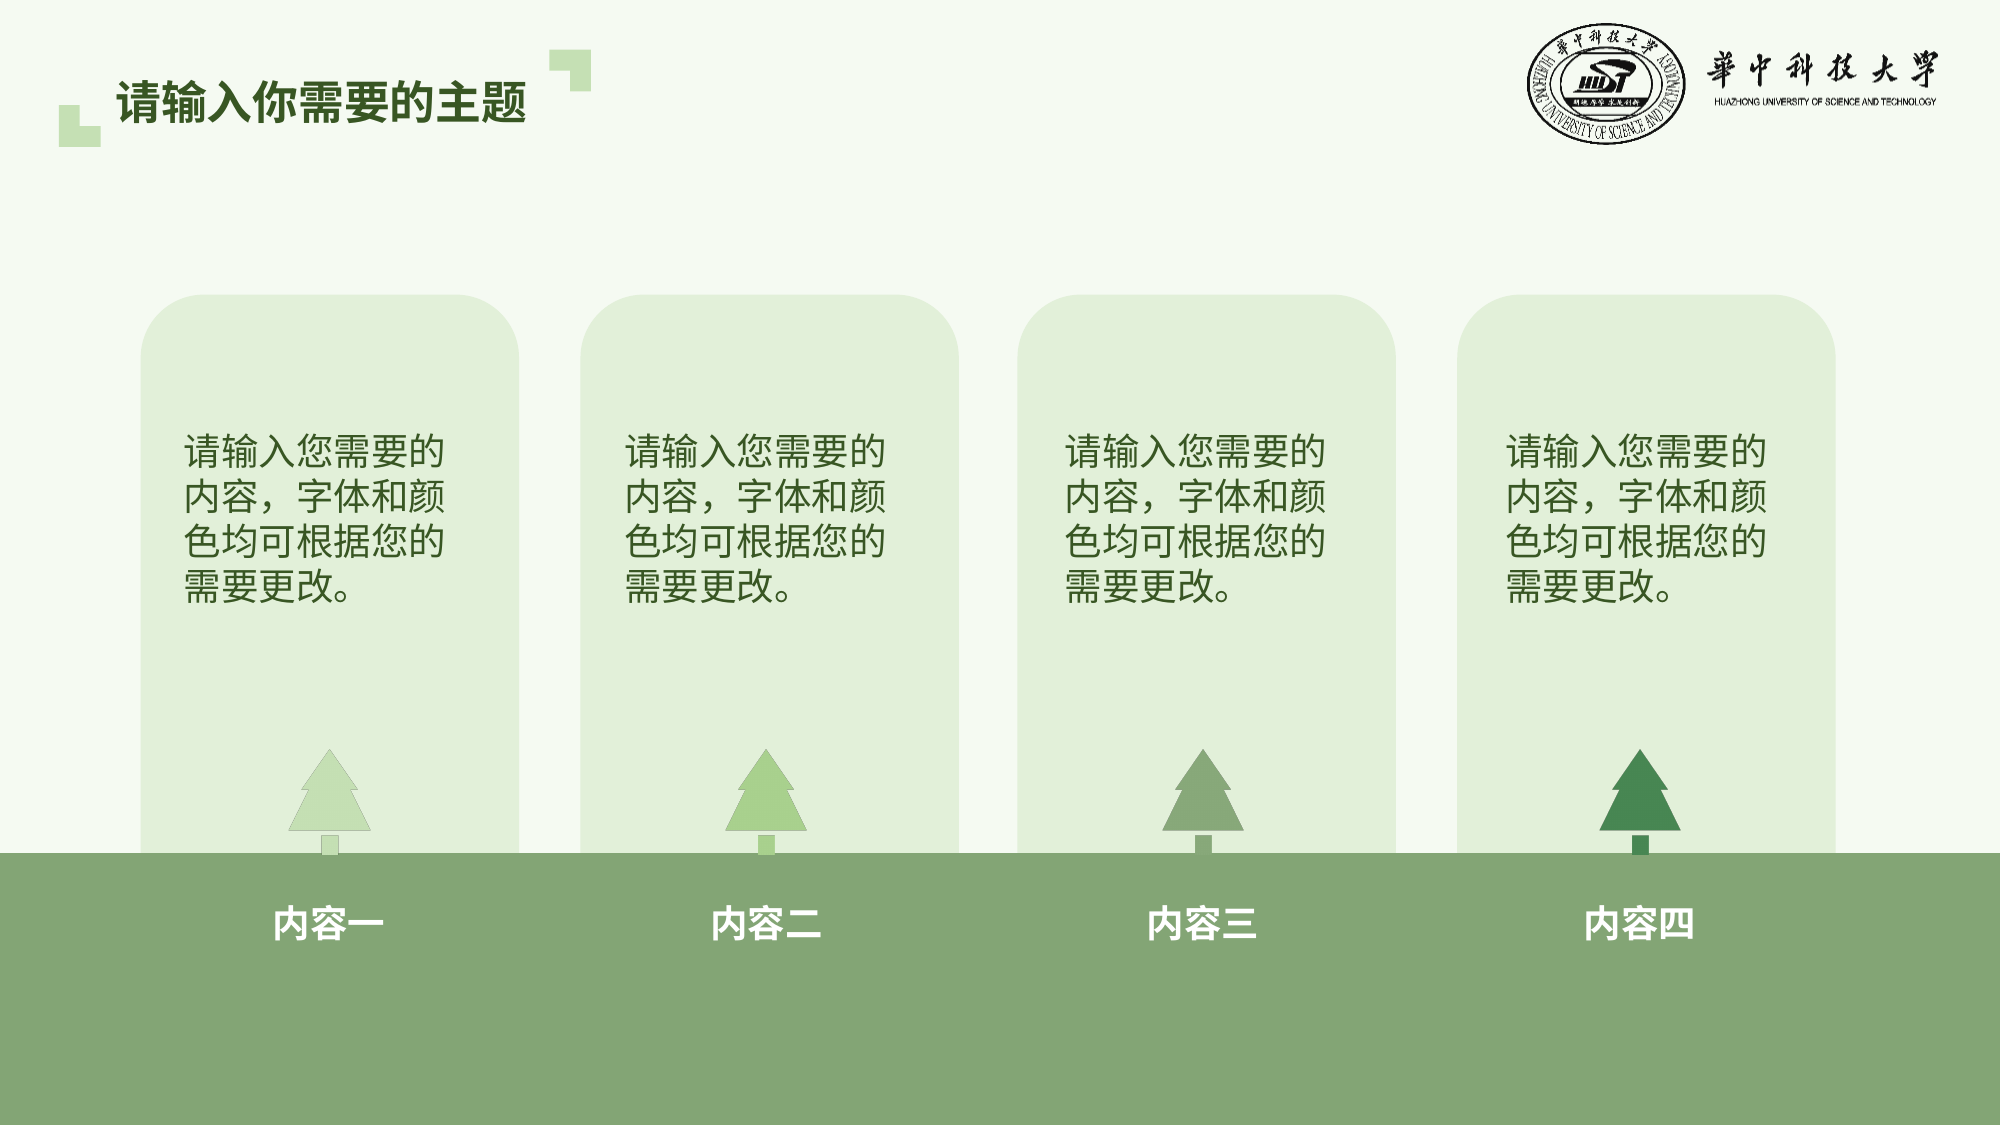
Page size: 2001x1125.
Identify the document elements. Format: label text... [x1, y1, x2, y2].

text_box [139, 293, 521, 852]
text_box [695, 749, 852, 954]
text_box [1456, 293, 1837, 852]
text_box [258, 749, 415, 954]
text_box [1016, 293, 1397, 852]
text_box 请输入您需要的内容，字体和颜色均可根据您的需要更改。 [169, 420, 490, 615]
text_box 请输入您需要的内容，字体和颜色均可根据您的需要更改。 [1049, 420, 1371, 615]
text_box 请输入您需要的内容，字体和颜色均可根据您的需要更改。 [1490, 420, 1811, 615]
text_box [58, 49, 591, 147]
text_box [0, 852, 2000, 1125]
text_box [579, 293, 960, 852]
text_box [1568, 749, 1726, 954]
picture [1519, 21, 1940, 147]
text_box 请输入您需要的内容，字体和颜色均可根据您的需要更改。 [609, 420, 930, 615]
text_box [1131, 749, 1289, 954]
